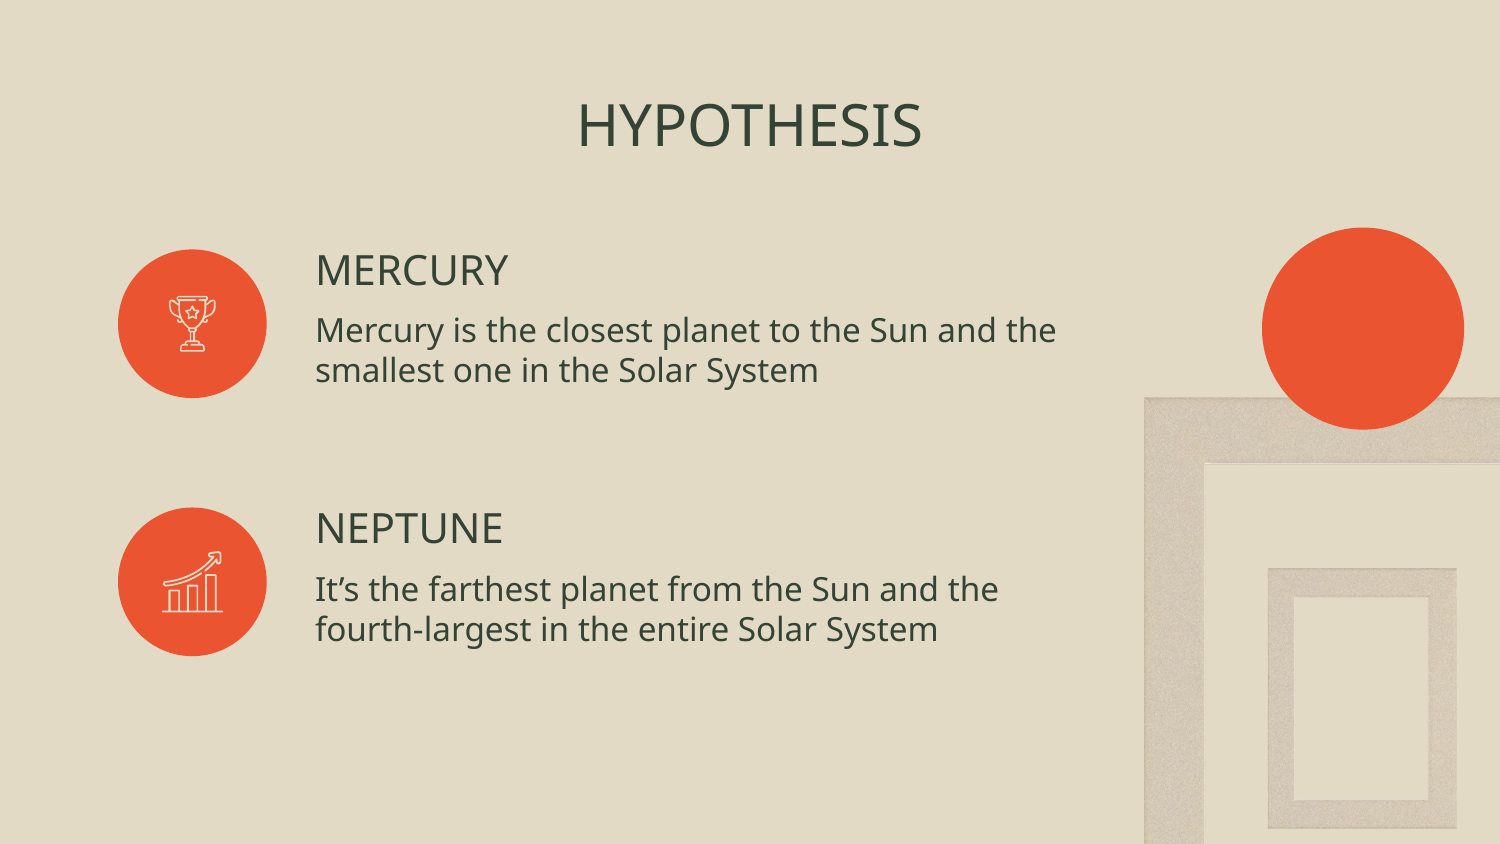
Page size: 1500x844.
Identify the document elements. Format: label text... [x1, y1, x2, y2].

subtitle Mercury is the closest planet to the Sun and the smallest one in the Solar System [300, 294, 1098, 414]
picture [1094, 397, 1500, 844]
title HYPOTHESIS [118, 72, 1382, 167]
text_box [117, 507, 267, 657]
subtitle It’s the farthest planet from the Sun and the fourth-largest in the entire Solar System [300, 552, 1089, 672]
subtitle MERCURY [300, 234, 1098, 294]
text_box [117, 249, 267, 399]
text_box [161, 550, 224, 613]
subtitle NEPTUNE [300, 492, 1089, 552]
text_box [1262, 227, 1465, 430]
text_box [168, 295, 216, 352]
